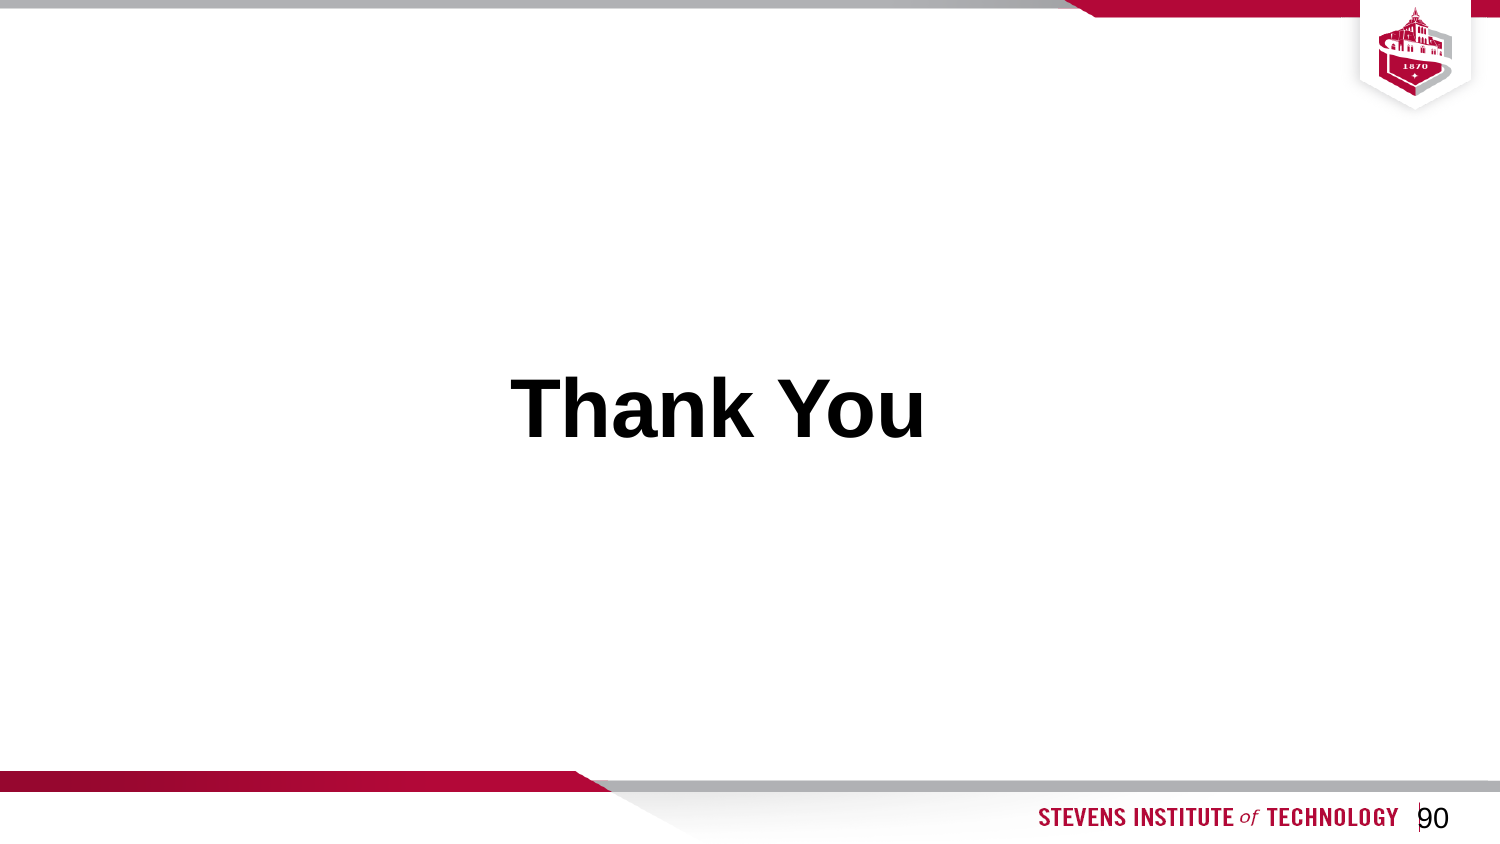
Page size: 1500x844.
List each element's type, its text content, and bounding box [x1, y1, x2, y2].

picture [0, 771, 1500, 844]
slide_number 90 [1401, 794, 1481, 840]
picture [0, 0, 1500, 120]
title Thank You [37, 346, 1400, 586]
